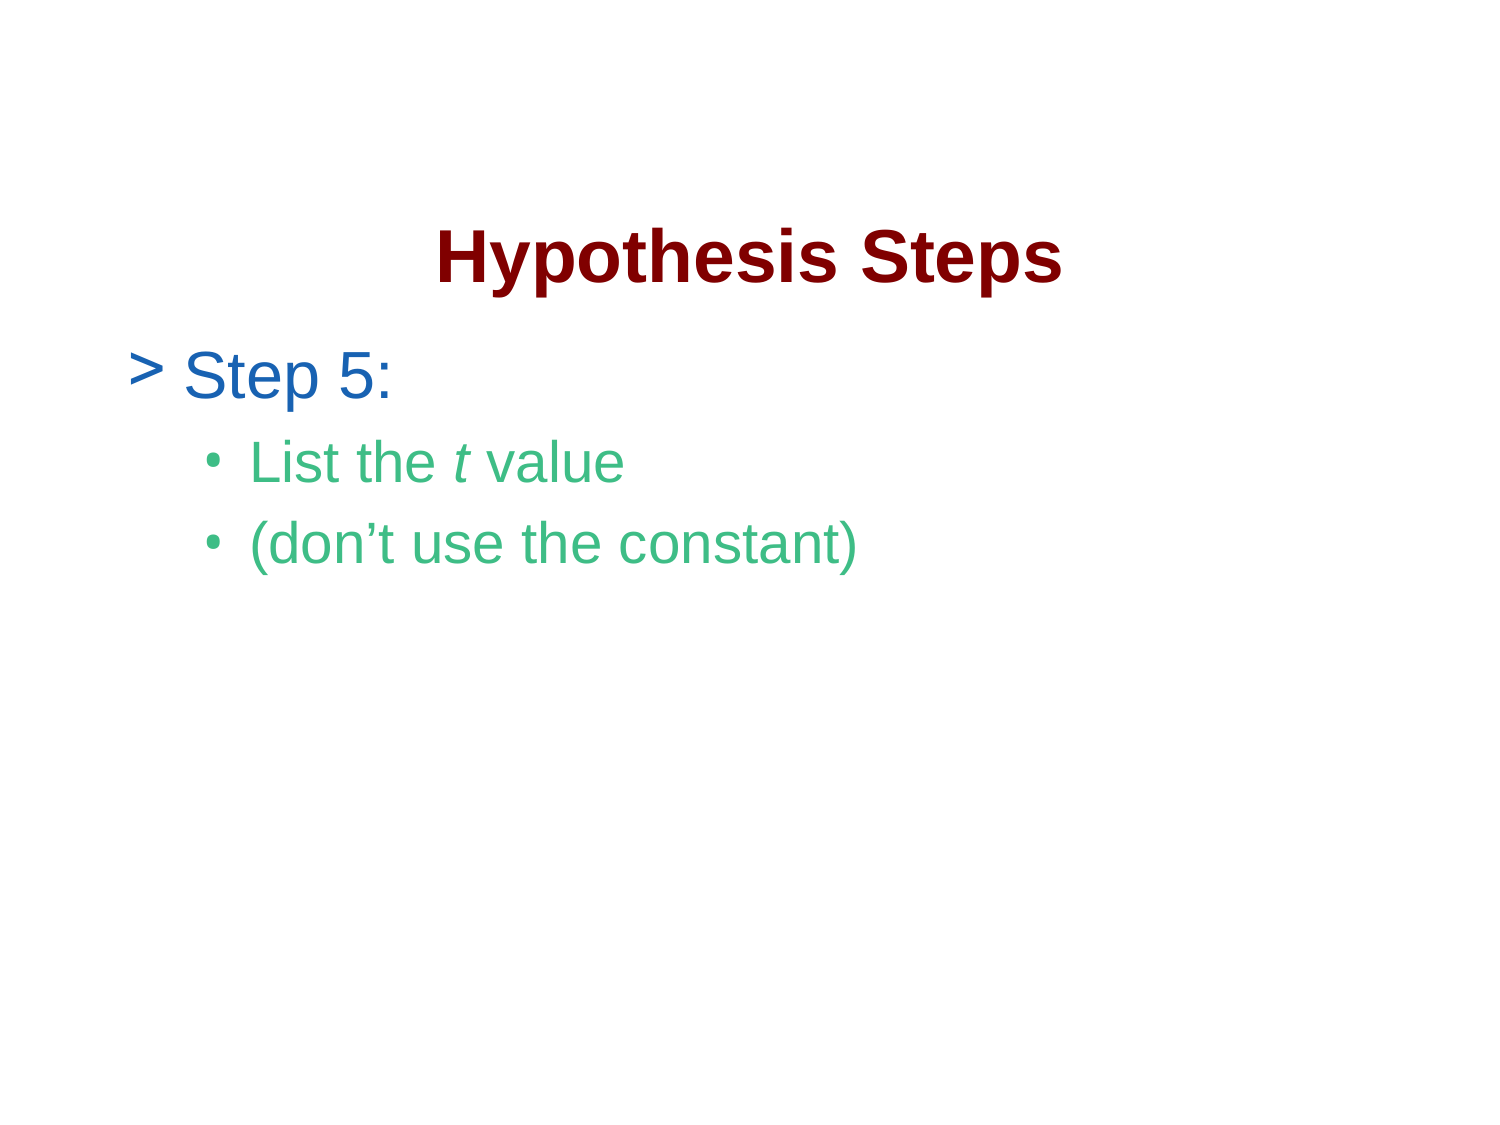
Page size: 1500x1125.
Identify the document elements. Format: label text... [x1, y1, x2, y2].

title Hypothesis Steps [112, 200, 1388, 288]
list Step 5: List the t value (don’t use the constant) [112, 324, 1388, 1000]
